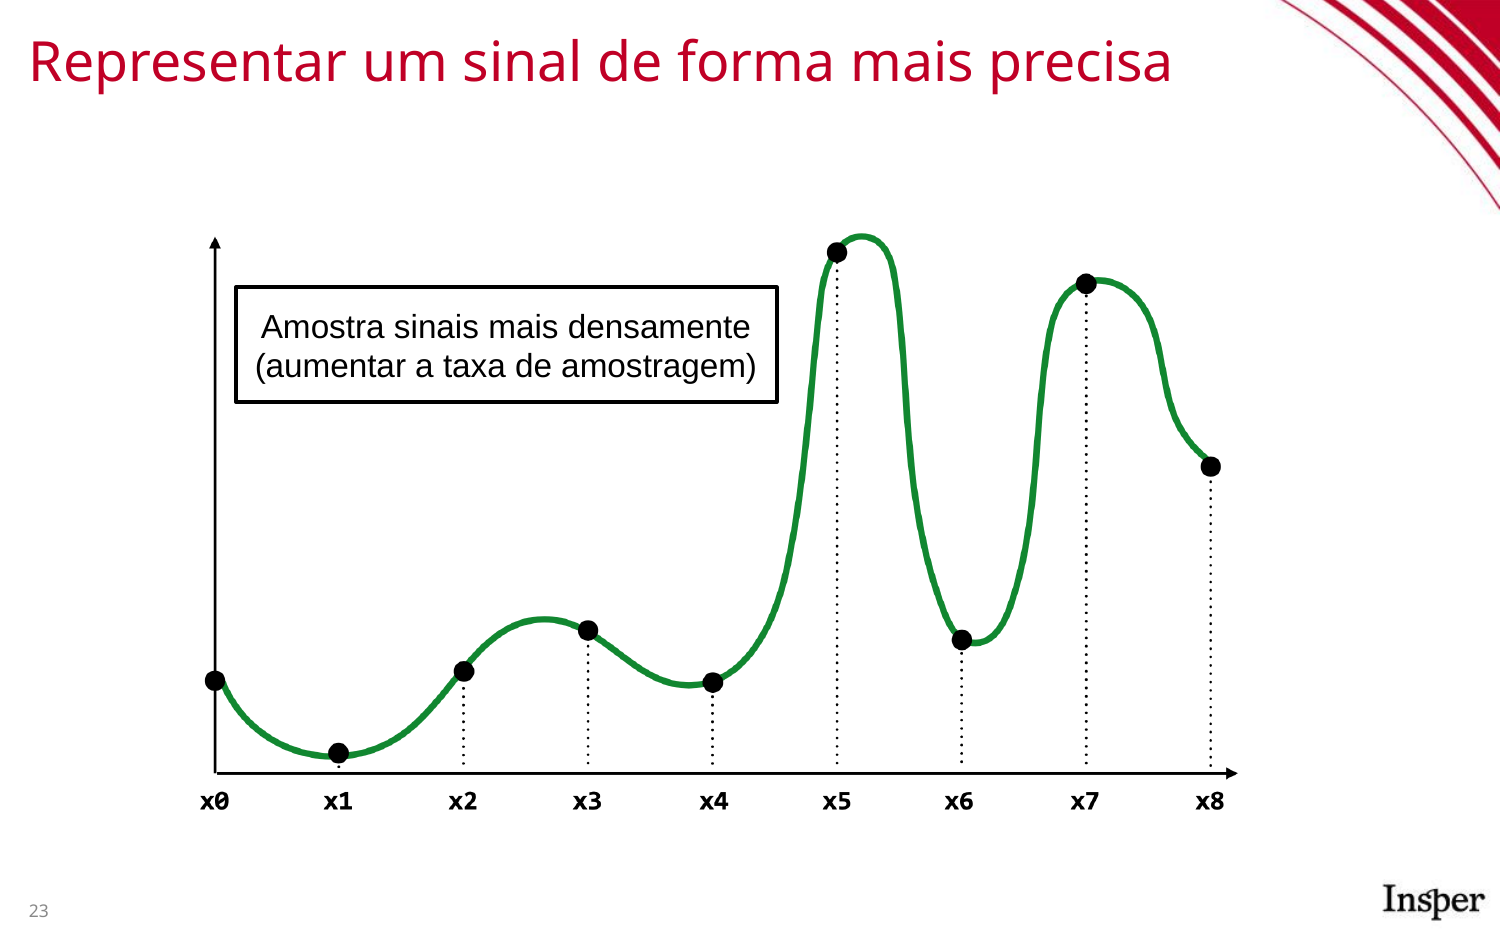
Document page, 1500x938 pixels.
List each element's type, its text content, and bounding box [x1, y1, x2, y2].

slide_number ‹#› [0, 887, 78, 938]
picture [195, 0, 1500, 938]
title Representar um sinal de forma mais precisa [13, 18, 1397, 104]
